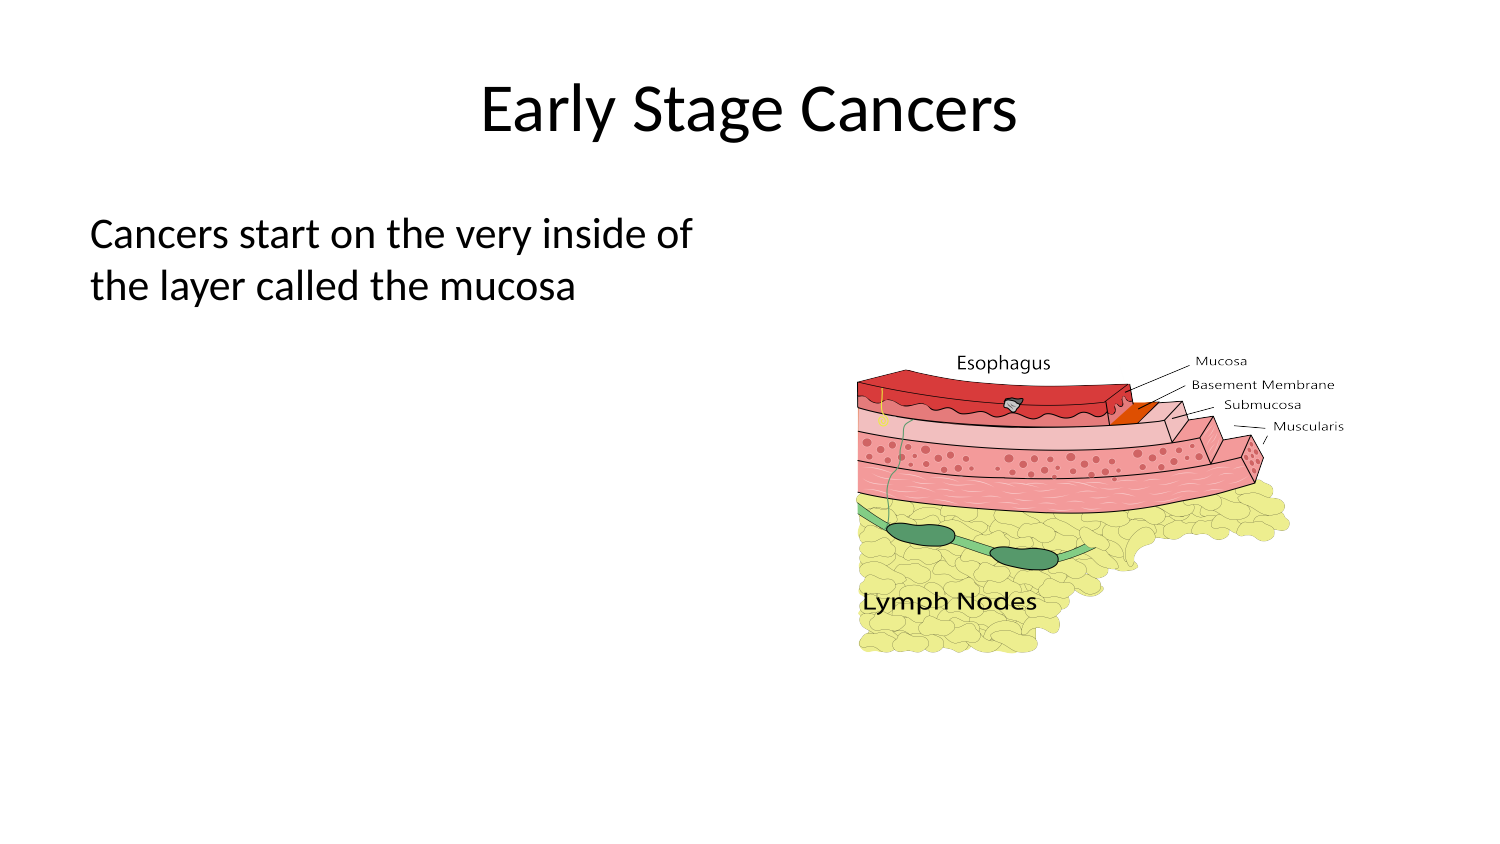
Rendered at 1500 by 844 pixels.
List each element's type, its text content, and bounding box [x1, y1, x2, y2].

title Early Stage Cancers [75, 33, 1425, 175]
picture [762, 287, 1426, 661]
list Cancers start on the very inside of the layer called the mucosa [75, 196, 738, 754]
